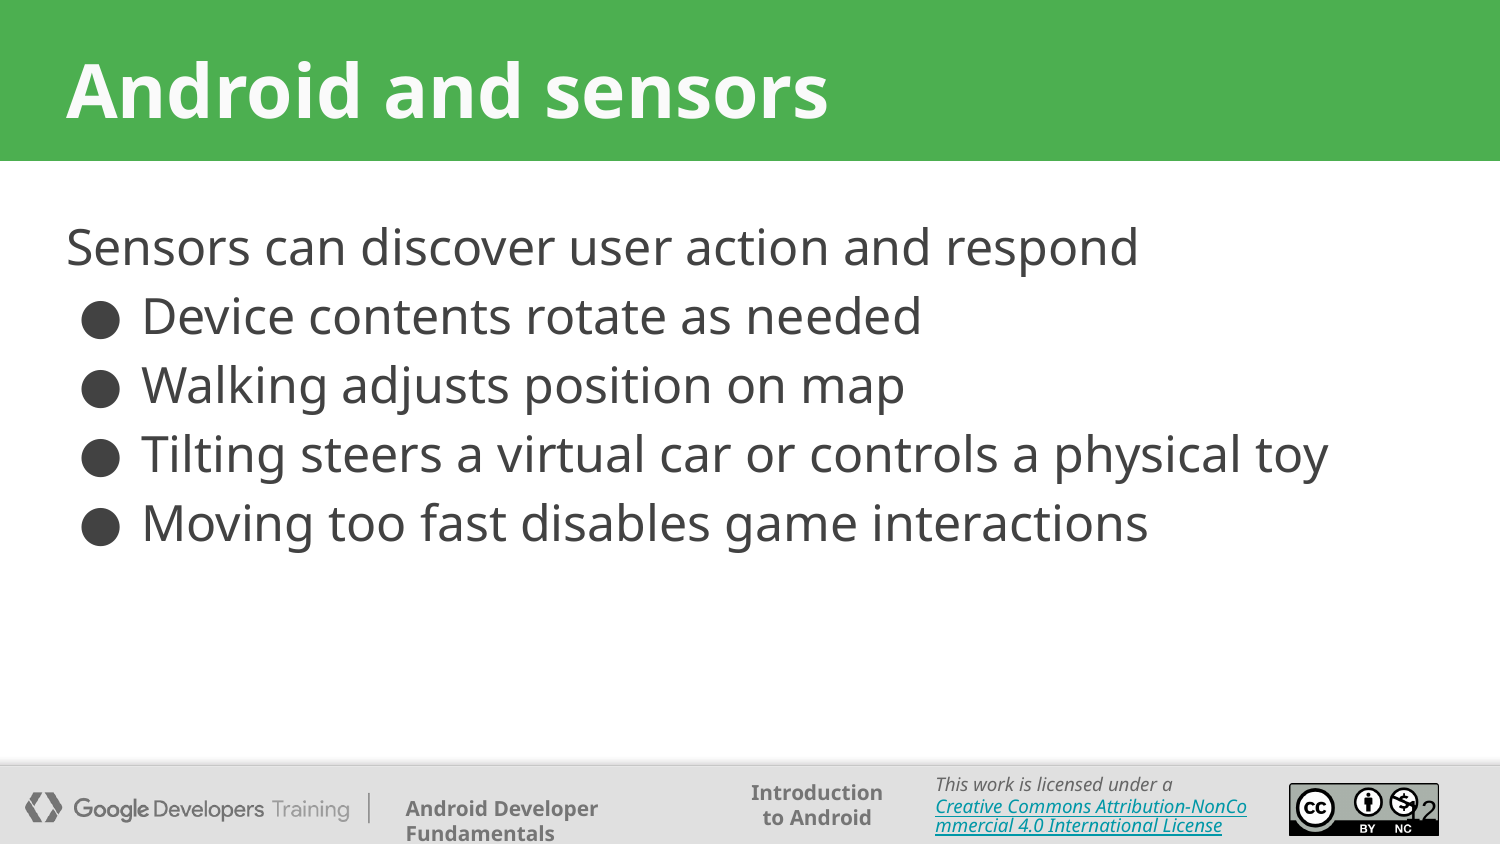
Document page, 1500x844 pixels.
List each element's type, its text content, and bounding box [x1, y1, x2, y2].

picture [0, 161, 1500, 844]
list Sensors can discover user action and respond Device contents rotate as needed Walking adjusts position on map Tilting steers a virtual car or controls a physical toy Moving too fast disables game interactions [51, 191, 1449, 704]
title Android and sensors [51, 28, 1449, 122]
slide_number 12 [1389, 777, 1480, 842]
